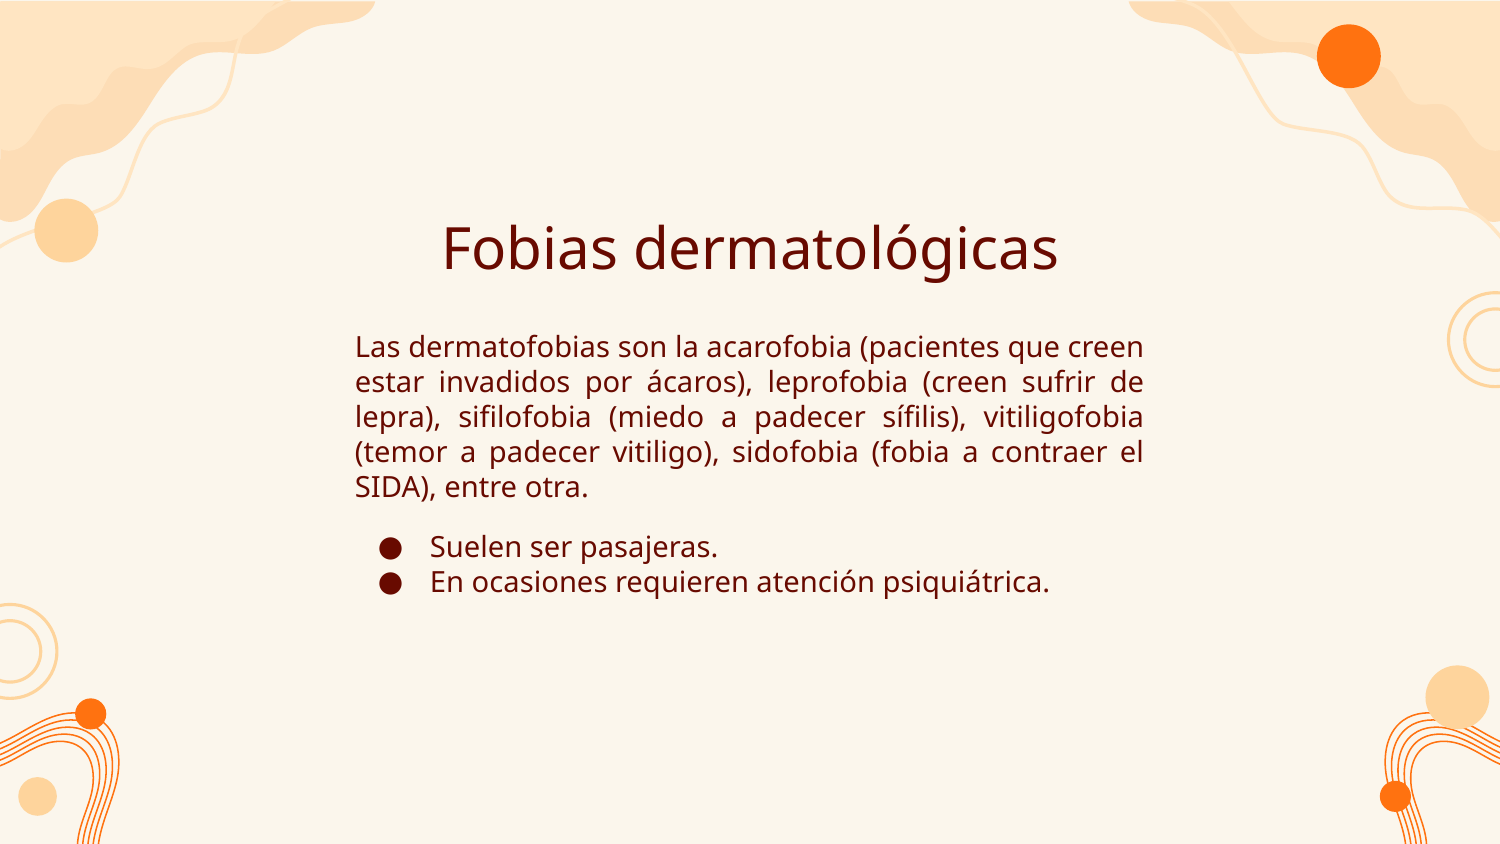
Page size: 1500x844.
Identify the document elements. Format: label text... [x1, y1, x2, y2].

title Fobias dermatológicas [118, 196, 1382, 291]
subtitle Las dermatofobias son la acarofobia (pacientes que creen estar invadidos por ácaros), leprofobia (creen sufrir de lepra), sifilofobia (miedo a padecer sífilis), vitiligofobia (temor a padecer vitiligo), sidofobia (fobia a contraer el SIDA), entre otra. Suelen ser pasajeras. En ocasiones requieren atención psiquiátrica. [340, 313, 1160, 648]
